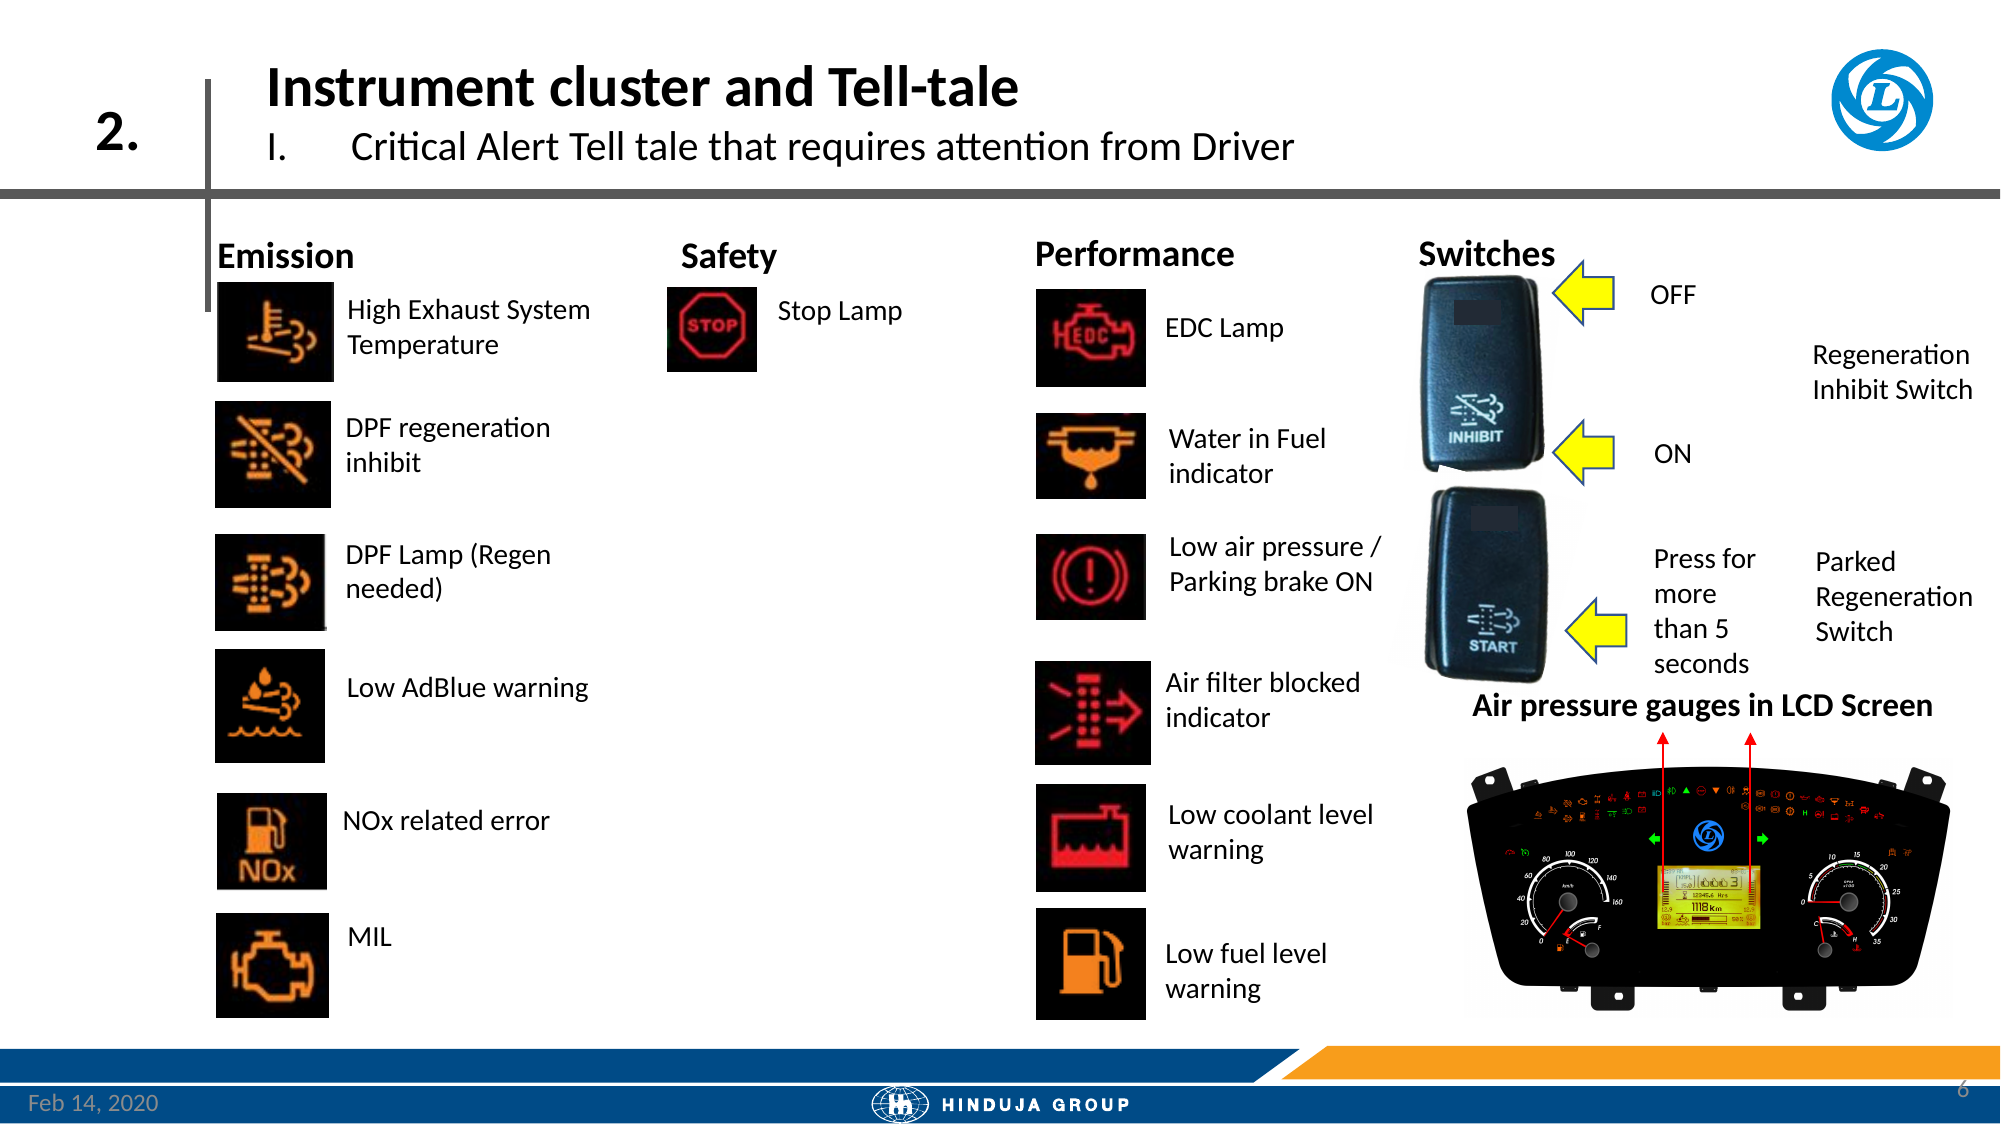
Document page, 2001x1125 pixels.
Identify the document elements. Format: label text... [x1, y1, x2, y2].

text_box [667, 284, 919, 372]
text_box OFF [1635, 267, 1712, 318]
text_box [1036, 784, 1436, 892]
text_box Press for more than 5 seconds [1639, 532, 1775, 675]
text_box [217, 793, 567, 892]
text_box 2. [81, 84, 156, 170]
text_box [217, 282, 615, 382]
text_box [1565, 596, 1628, 665]
text_box Performance [1020, 222, 1259, 282]
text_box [1036, 412, 1396, 499]
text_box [215, 401, 613, 508]
text_box Safety [666, 223, 793, 284]
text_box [1036, 288, 1301, 387]
text_box Emission [202, 223, 370, 284]
text_box Regeneration Inhibit Switch [1797, 327, 1991, 413]
text_box Switches [1404, 222, 1571, 282]
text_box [1035, 655, 1433, 765]
picture [215, 649, 326, 763]
picture [1464, 758, 1953, 1018]
text_box Instrument cluster and Tell-tale Critical Alert Tell tale that requires attention from Driver [251, 41, 1311, 176]
text_box ON [1639, 427, 1708, 477]
text_box Parked Regeneration Switch [1800, 535, 2000, 655]
picture [1410, 480, 1565, 685]
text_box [1414, 261, 1614, 485]
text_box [1036, 519, 1410, 620]
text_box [216, 910, 615, 1018]
text_box Low AdBlue warning [332, 661, 611, 711]
picture [1036, 908, 1146, 1020]
text_box Low fuel level warning [1150, 926, 1433, 1012]
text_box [215, 527, 613, 631]
text_box Air pressure gauges in LCD Screen [1457, 675, 1967, 730]
